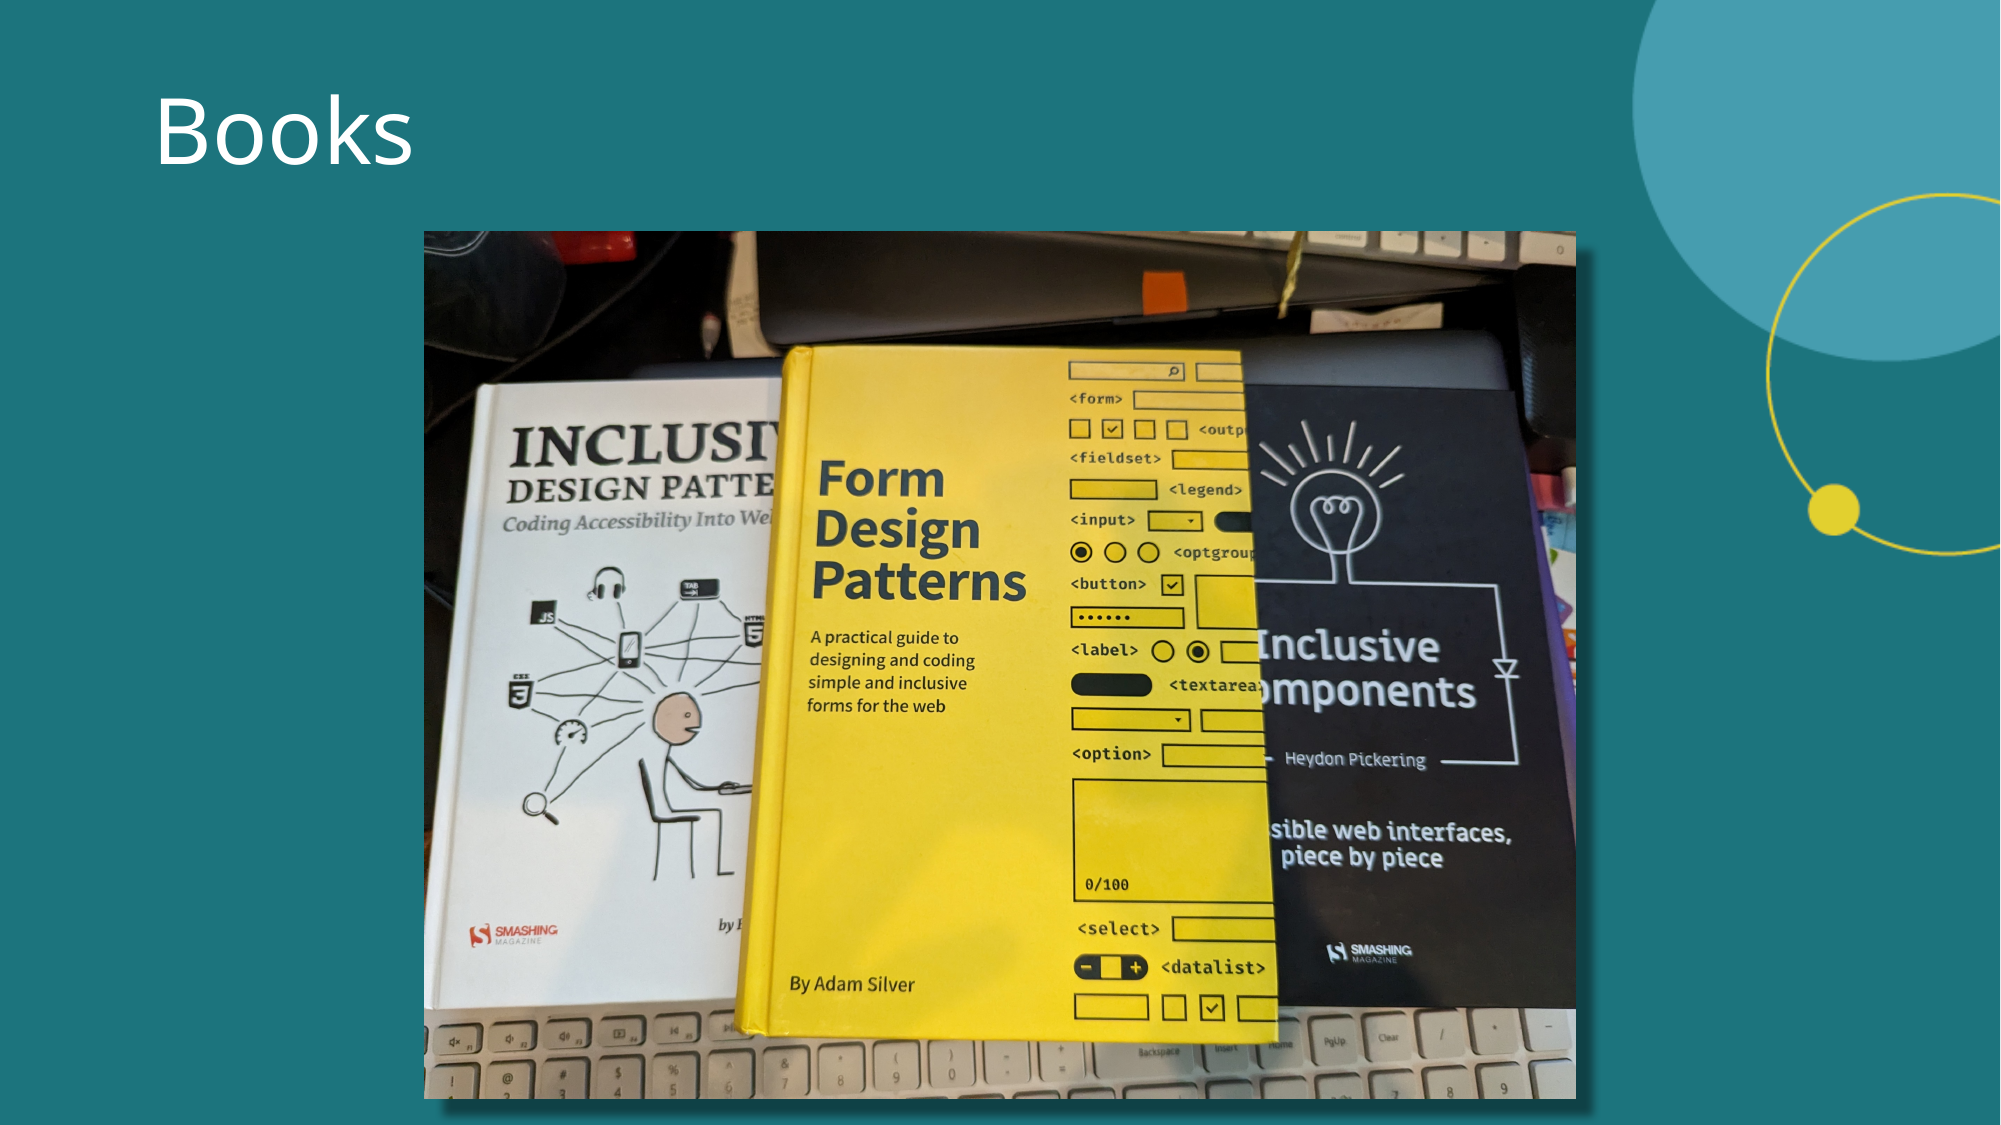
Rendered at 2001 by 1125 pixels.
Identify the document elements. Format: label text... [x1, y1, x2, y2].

title Books [137, 26, 1505, 244]
picture [0, 0, 2001, 1125]
